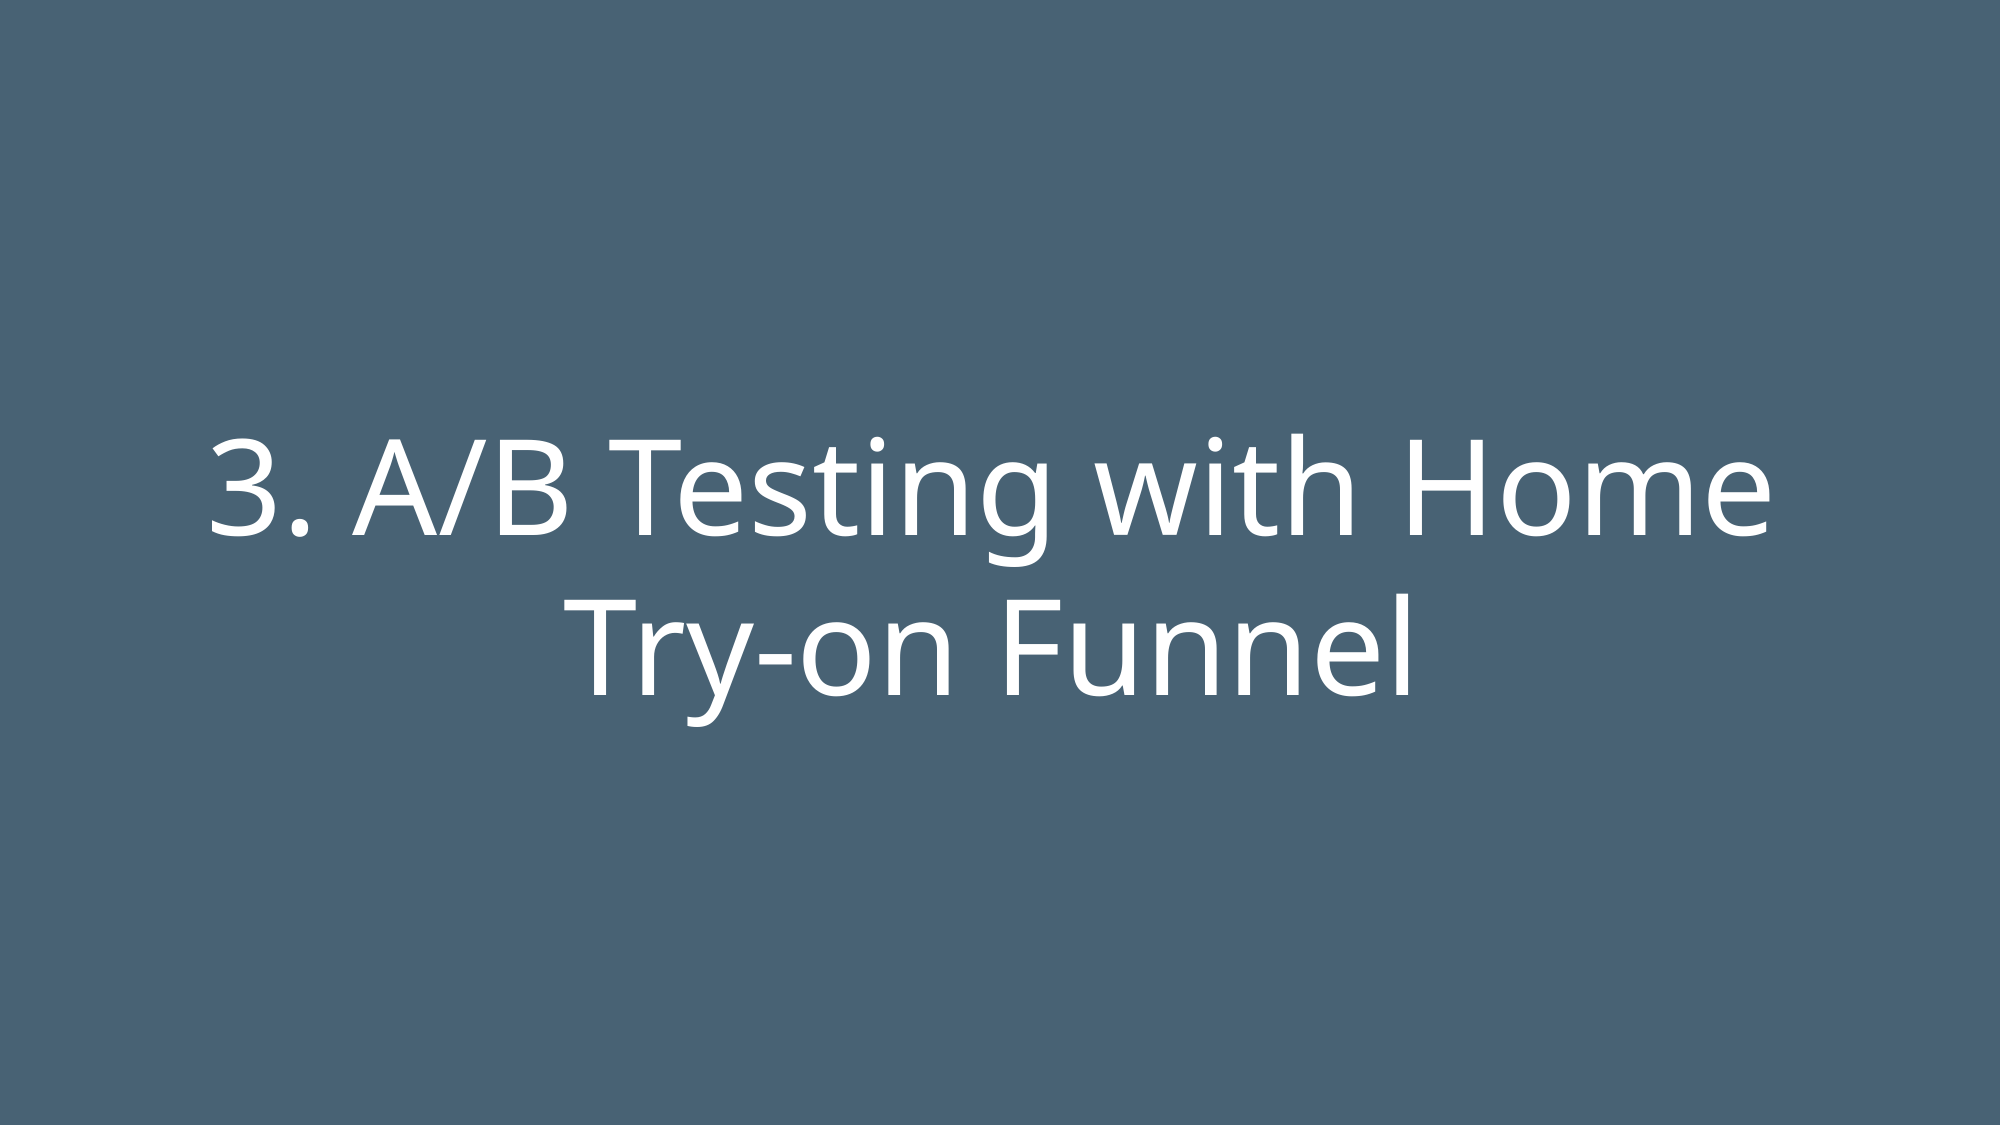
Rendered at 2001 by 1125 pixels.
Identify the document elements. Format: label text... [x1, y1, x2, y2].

text_box 3. A/B Testing with Home Try-on Funnel [68, 337, 1916, 788]
